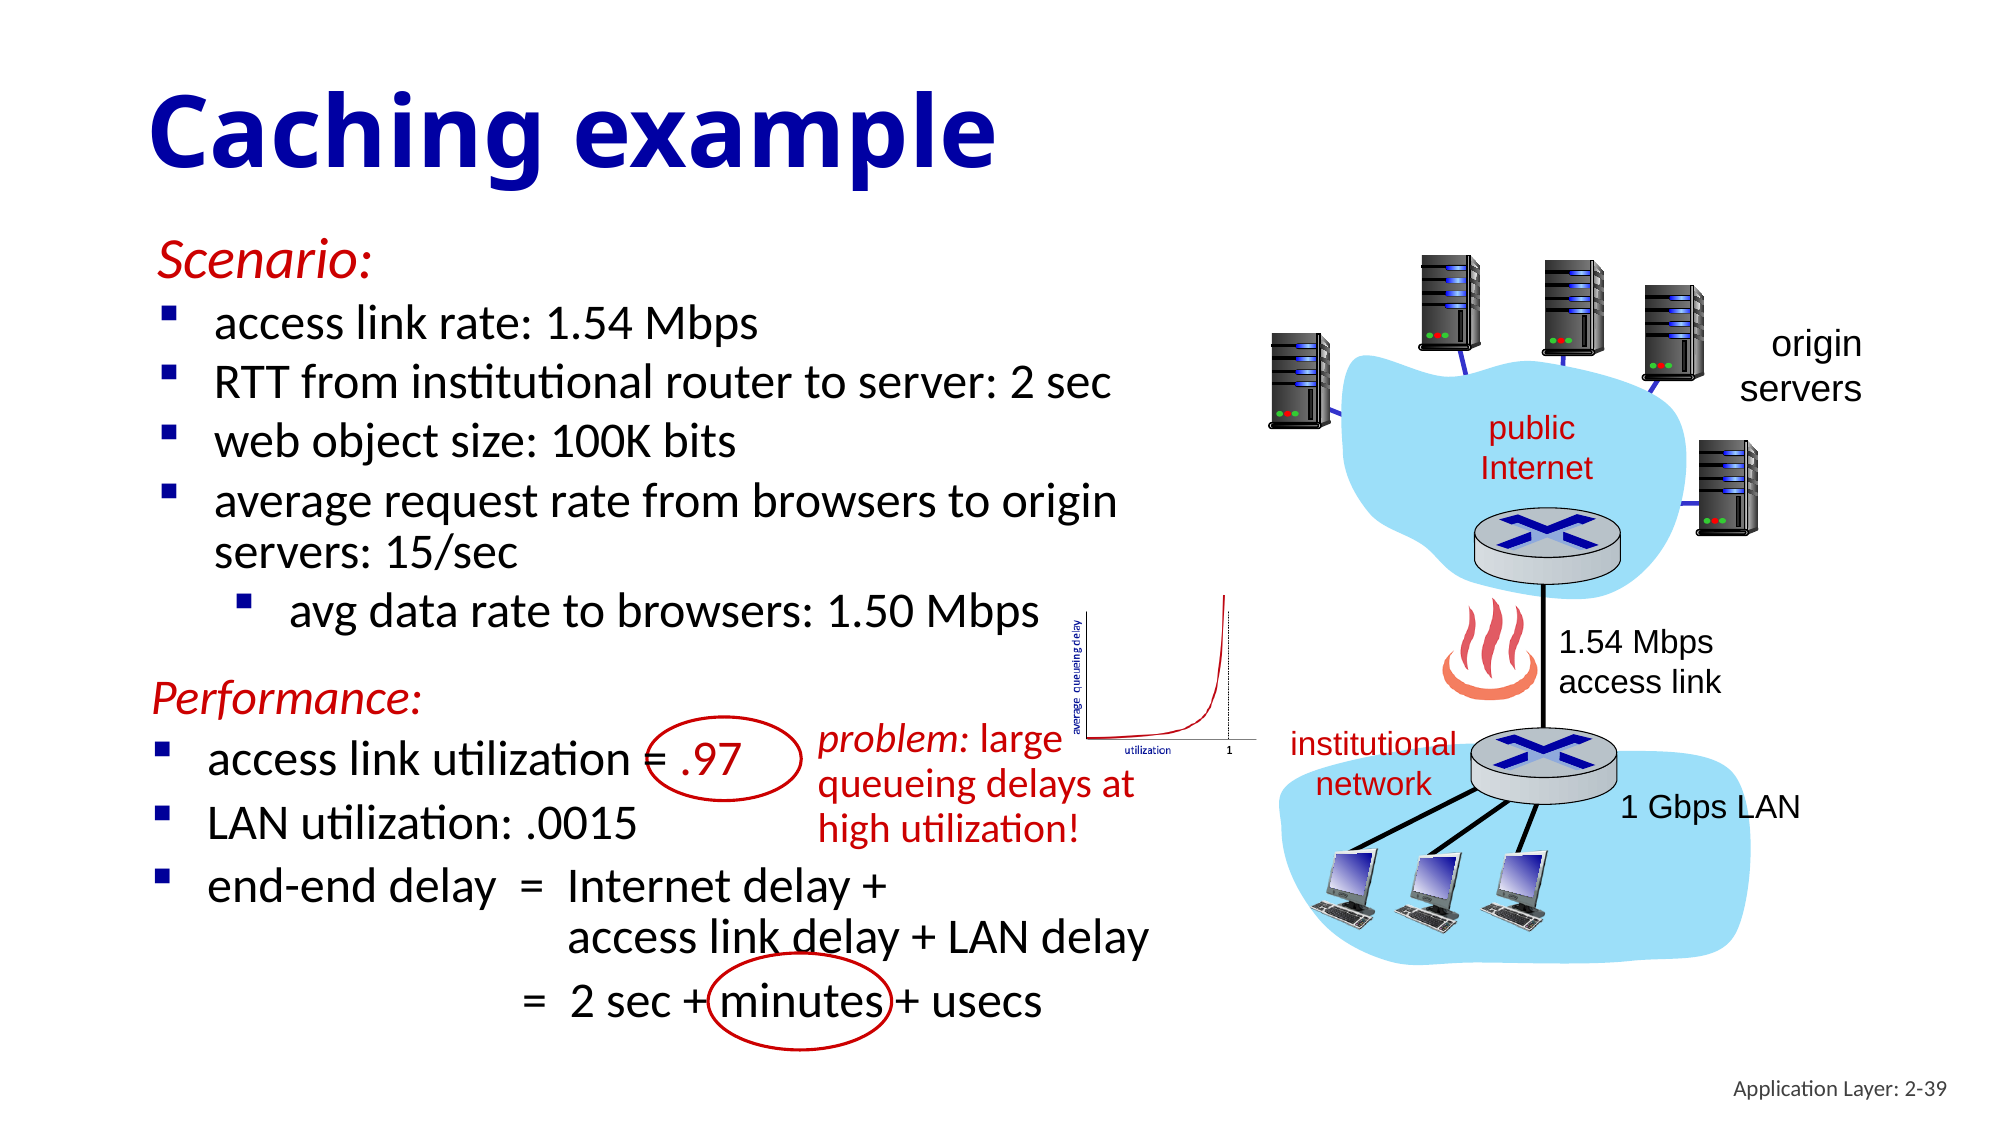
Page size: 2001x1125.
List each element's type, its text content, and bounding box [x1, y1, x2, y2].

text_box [1463, 846, 1550, 938]
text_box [1470, 727, 1617, 805]
text_box public Internet [1456, 398, 1608, 494]
picture [1430, 590, 1549, 709]
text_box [1696, 440, 1759, 536]
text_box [1418, 255, 1481, 351]
text_box 1 Gbps LAN [1605, 777, 1817, 832]
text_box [1293, 844, 1380, 936]
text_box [1474, 507, 1621, 585]
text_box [1542, 260, 1605, 356]
picture [1058, 590, 1265, 760]
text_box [1377, 848, 1464, 940]
text_box [1341, 355, 1687, 600]
title Caching example [131, 62, 1856, 209]
text_box problem: large queueing delays at high utilization! [801, 708, 1150, 859]
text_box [1268, 333, 1331, 429]
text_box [1642, 285, 1705, 381]
slide_number Application Layer: 2-39 [1512, 1056, 1963, 1117]
text_box institutional network [1275, 714, 1473, 810]
text_box Performance: access link utilization = .97 LAN utilization: .0015 end-end delay = Internet delay + access link delay + LAN delay = 2 sec + minutes + usecs [136, 666, 1187, 1044]
text_box [1279, 805, 1751, 966]
text_box 1.54 Mbps access link [1549, 612, 1739, 708]
text_box origin servers [1724, 311, 1878, 417]
text_box [708, 952, 892, 1050]
text_box [1618, 750, 1736, 777]
text_box Scenario: access link rate: 1.54 Mbps RTT from institutional router to server: 2 sec web object size: 100K bits average request rate from browsers to origin servers: 15/sec avg data rate to browsers: 1.50 Mbps [142, 223, 1148, 637]
